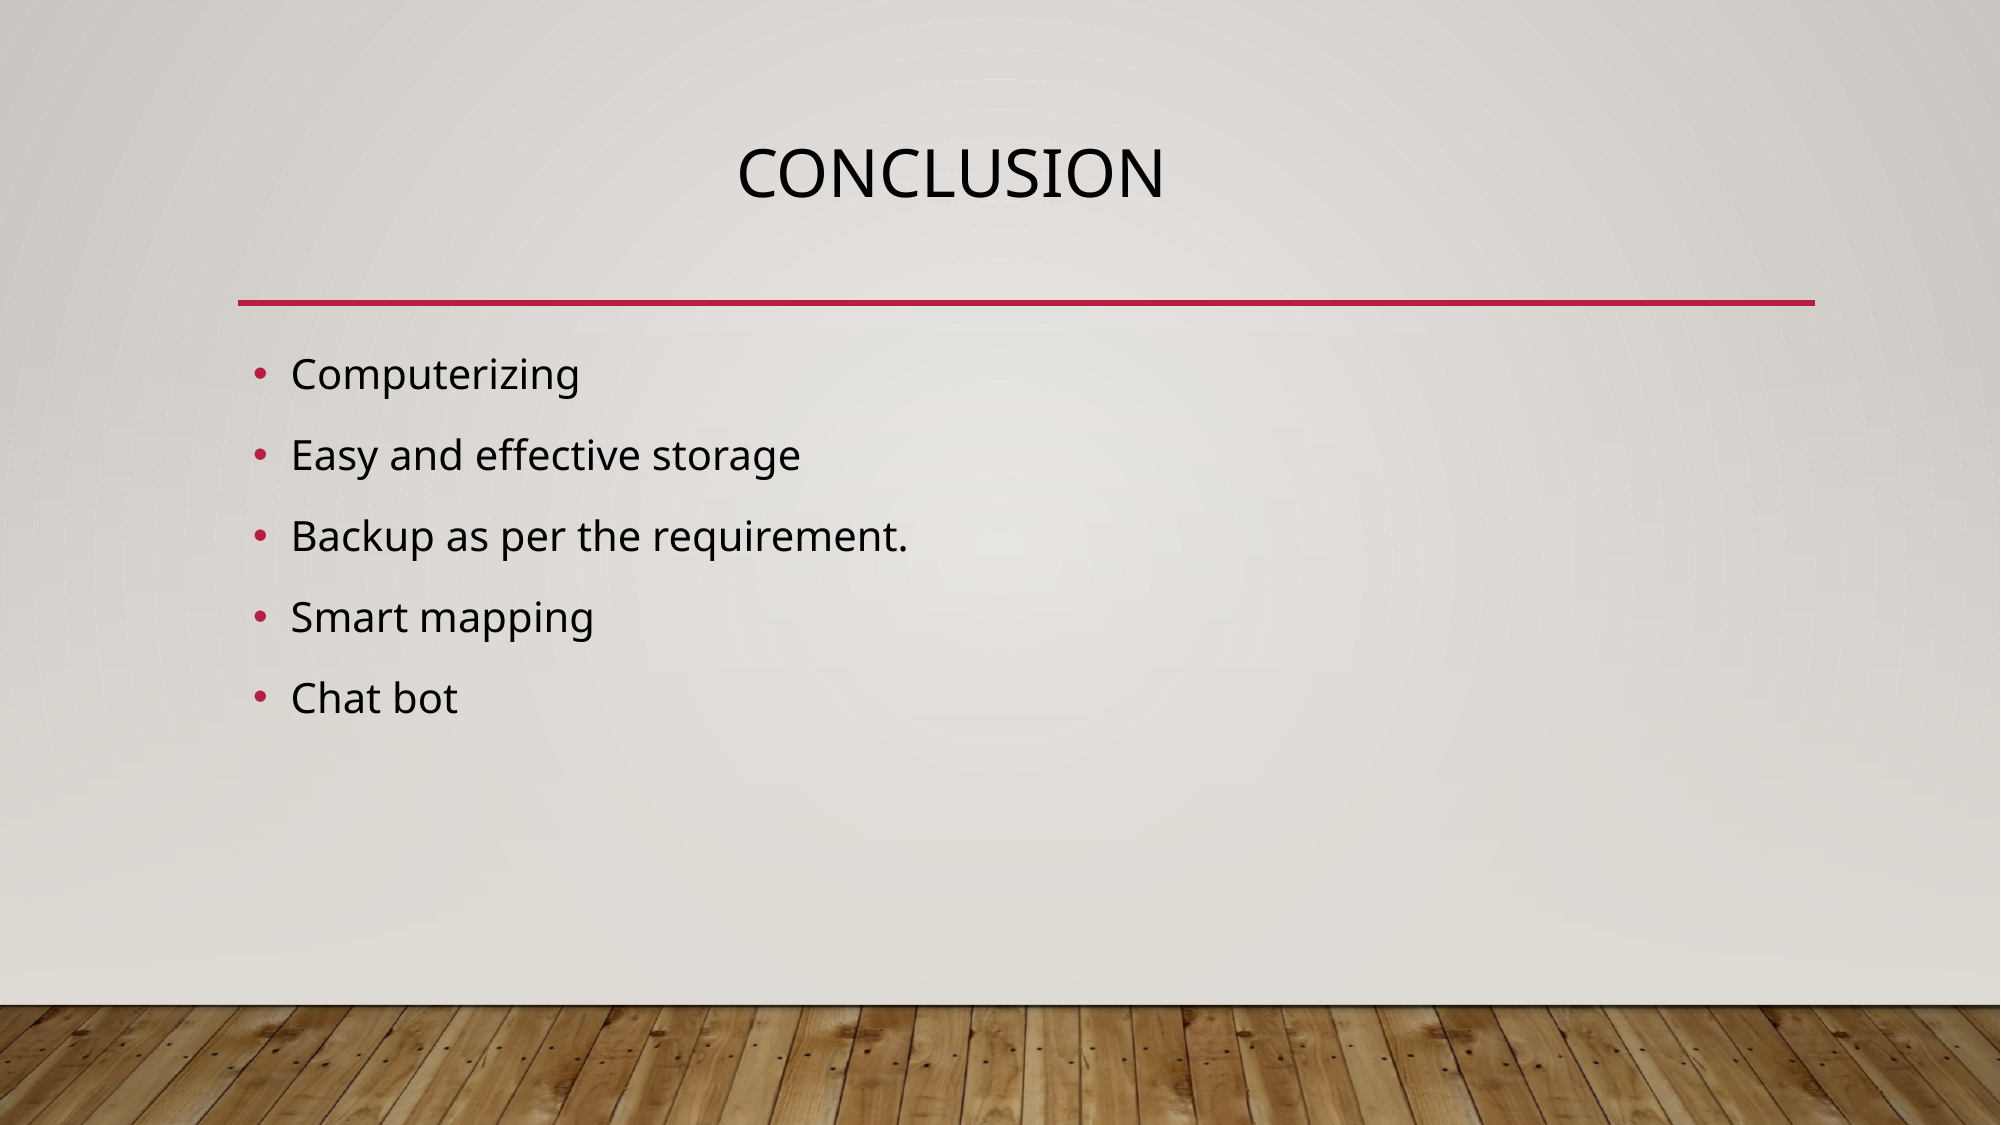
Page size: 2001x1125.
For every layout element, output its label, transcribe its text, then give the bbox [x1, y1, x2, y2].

title conclusion [238, 131, 1814, 305]
list Computerizing Easy and effective storage Backup as per the requirement. Smart mapping Chat bot [238, 330, 1814, 897]
picture [0, 1005, 2000, 1125]
